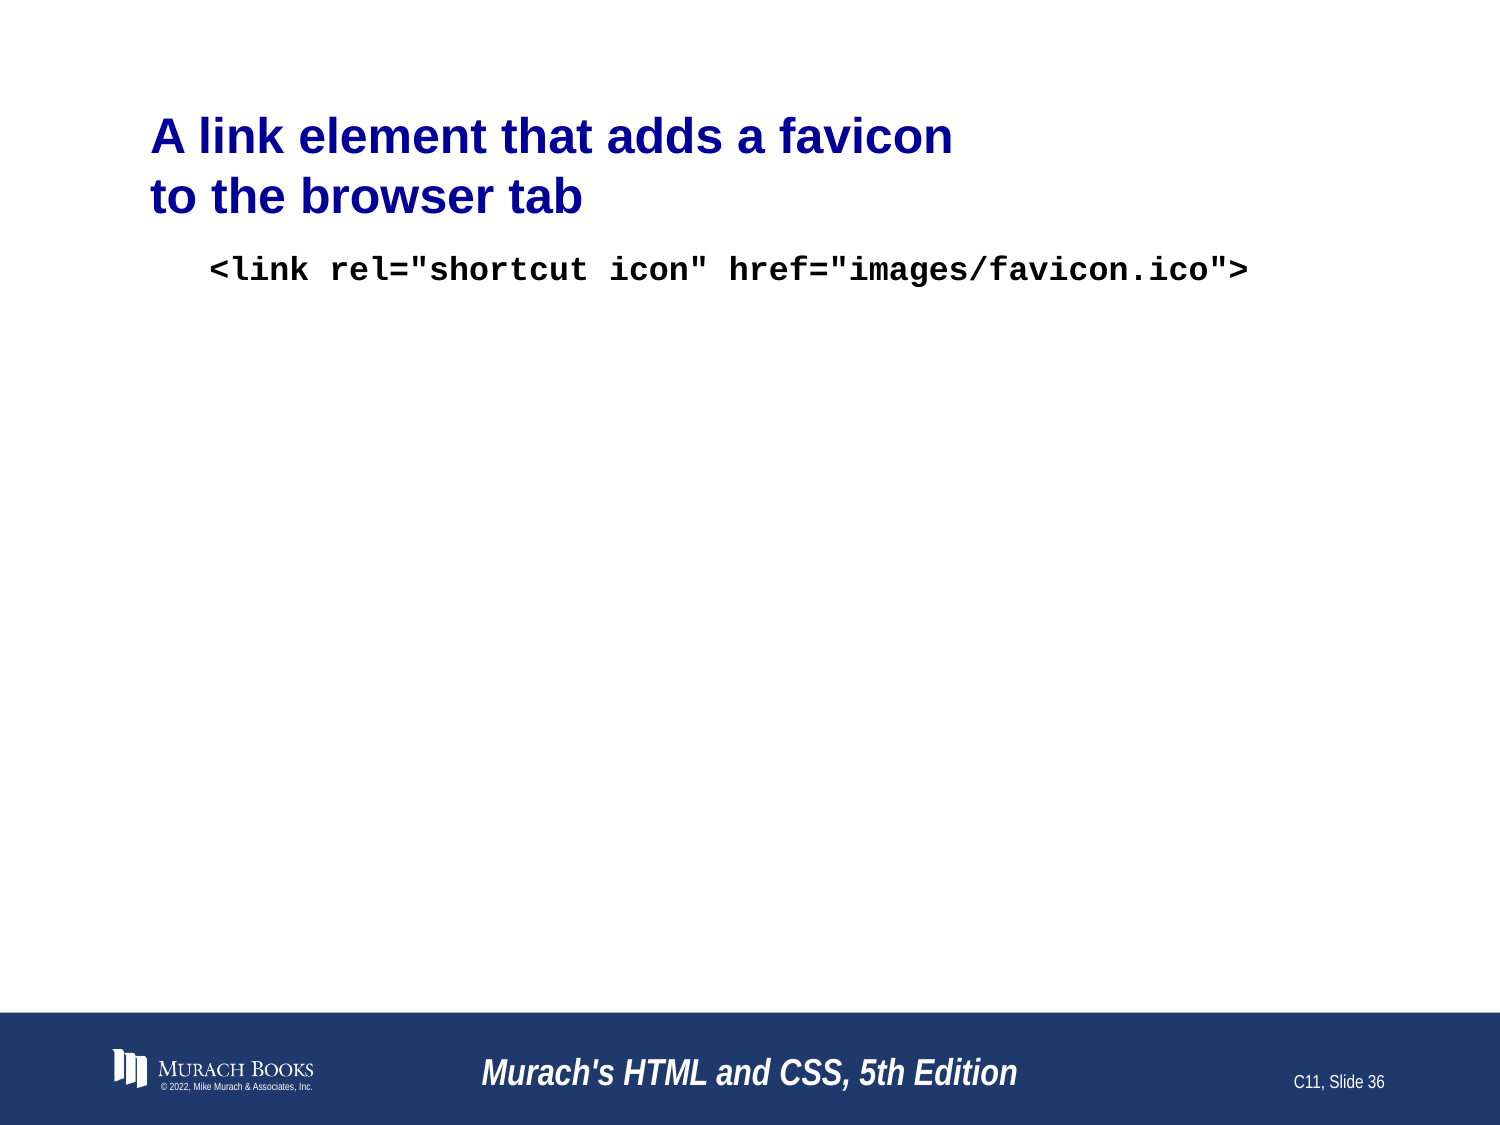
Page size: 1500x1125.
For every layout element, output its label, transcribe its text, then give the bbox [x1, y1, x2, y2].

list <link rel="shortcut icon" href="images/favicon.ico"> [137, 239, 1350, 978]
footer © 2022, Mike Murach & Associates, Inc. [12, 1025, 463, 1100]
slide_number C11, Slide 36 [1087, 1025, 1400, 1100]
slide_number Murach's HTML and CSS, 5th Edition [463, 1025, 1050, 1100]
title A link element that adds a favicon to the browser tab [150, 102, 1350, 224]
